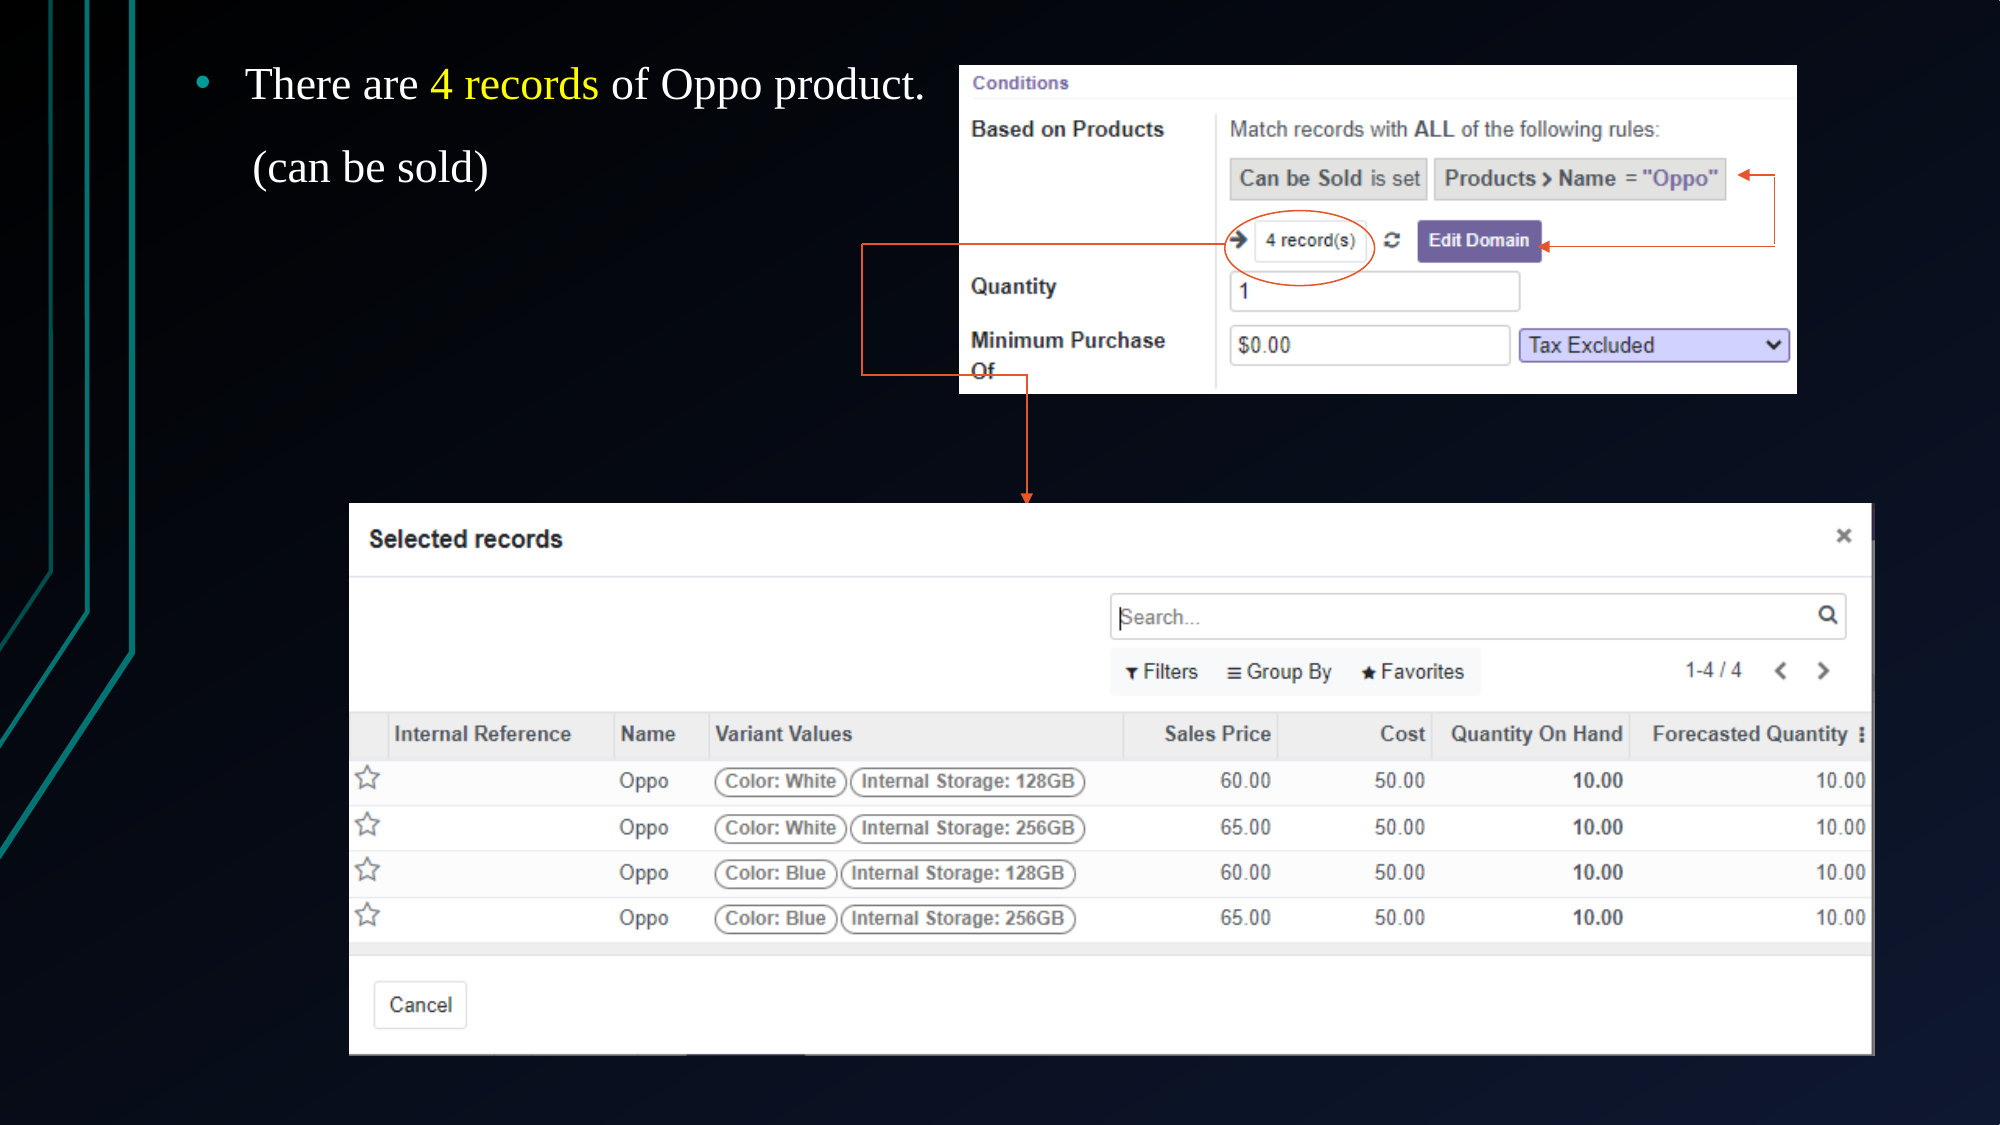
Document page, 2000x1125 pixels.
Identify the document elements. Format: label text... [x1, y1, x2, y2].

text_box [349, 65, 1875, 1057]
list There are 4 records of Oppo product. (can be sold) [174, 50, 1938, 1056]
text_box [1536, 174, 1775, 247]
